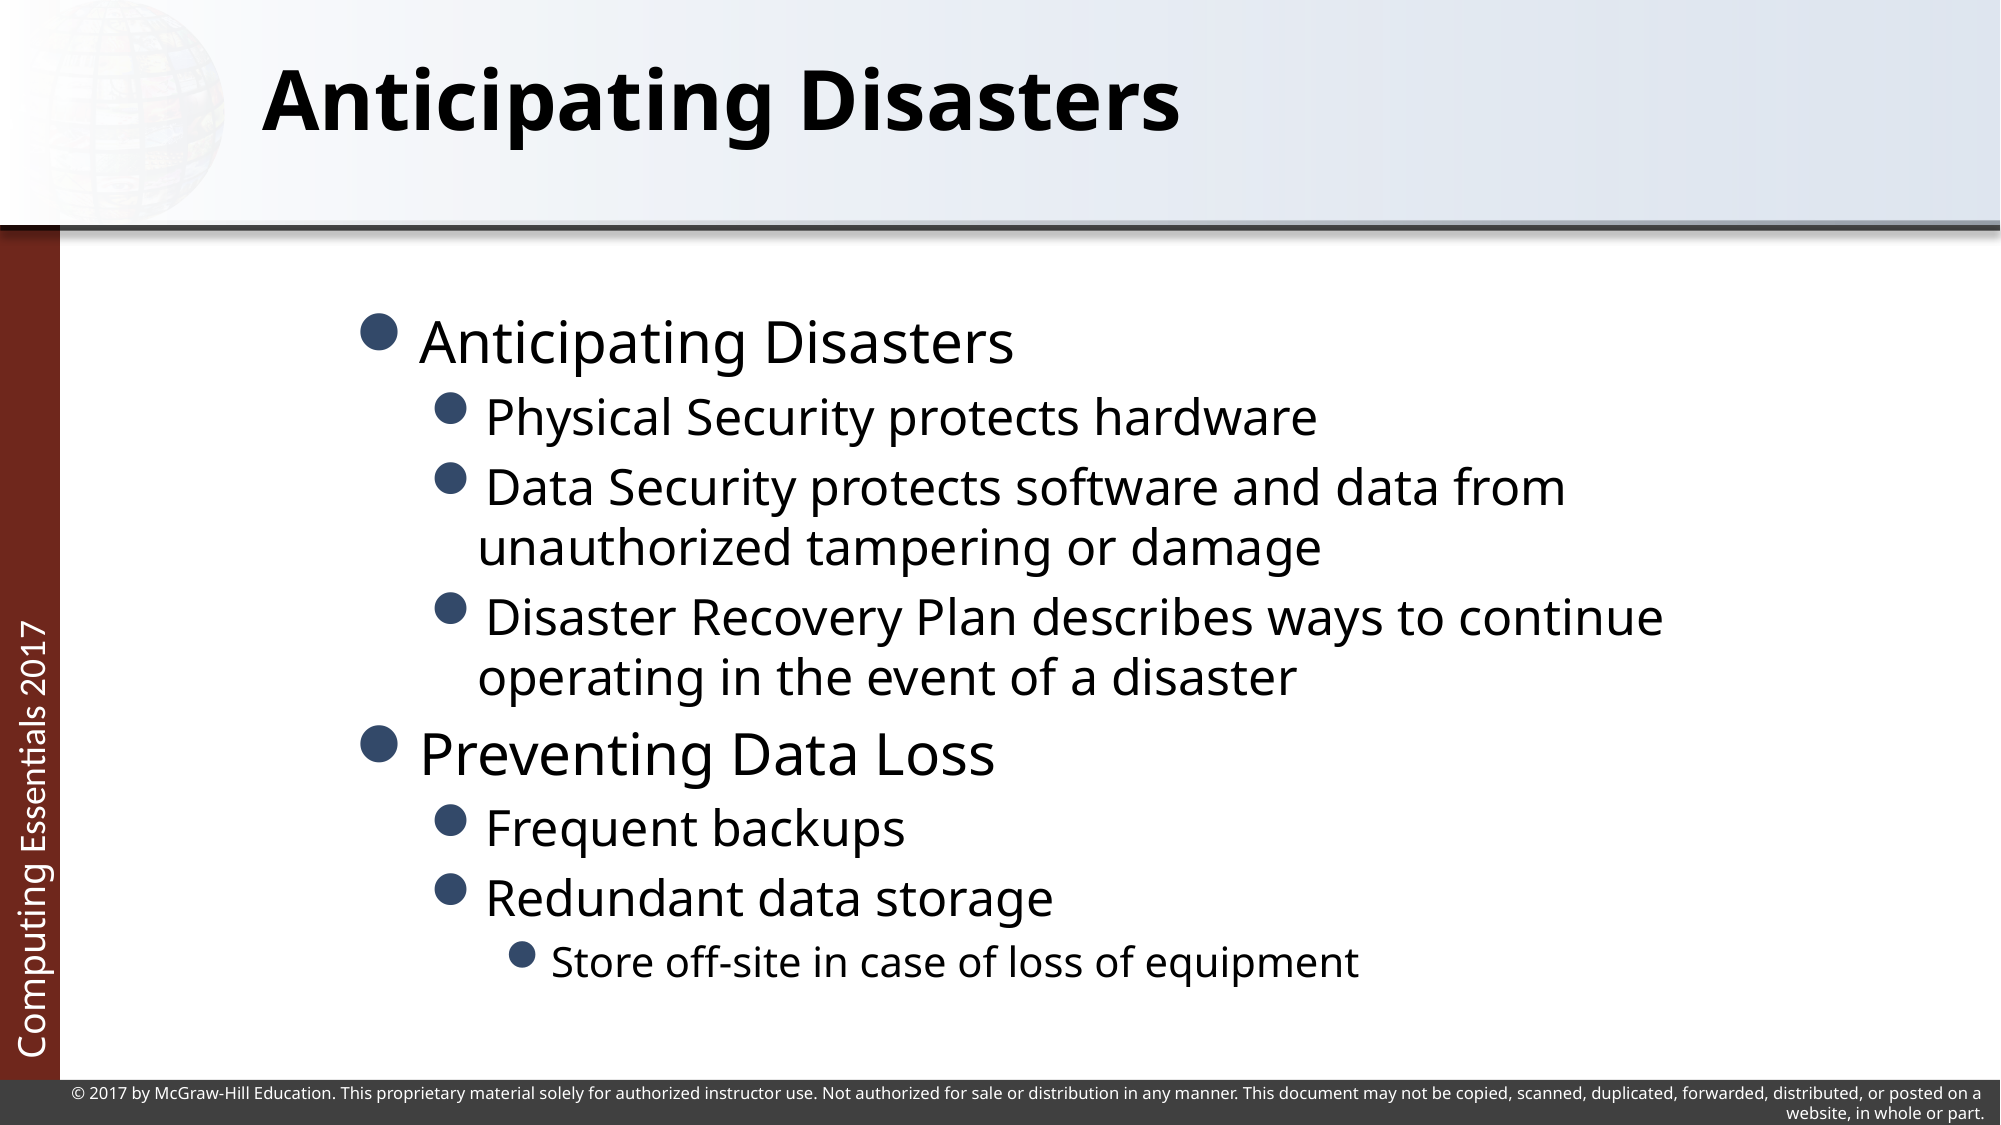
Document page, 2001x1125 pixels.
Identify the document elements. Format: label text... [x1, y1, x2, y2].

list Anticipating Disasters Physical Security protects hardware Data Security protects software and data from unauthorized tampering or damage Disaster Recovery Plan describes ways to continue operating in the event of a disaster Preventing Data Loss Frequent backups Redundant data storage Store off-site in case of loss of equipment [340, 298, 1900, 1005]
title Anticipating Disasters [247, 0, 1985, 195]
